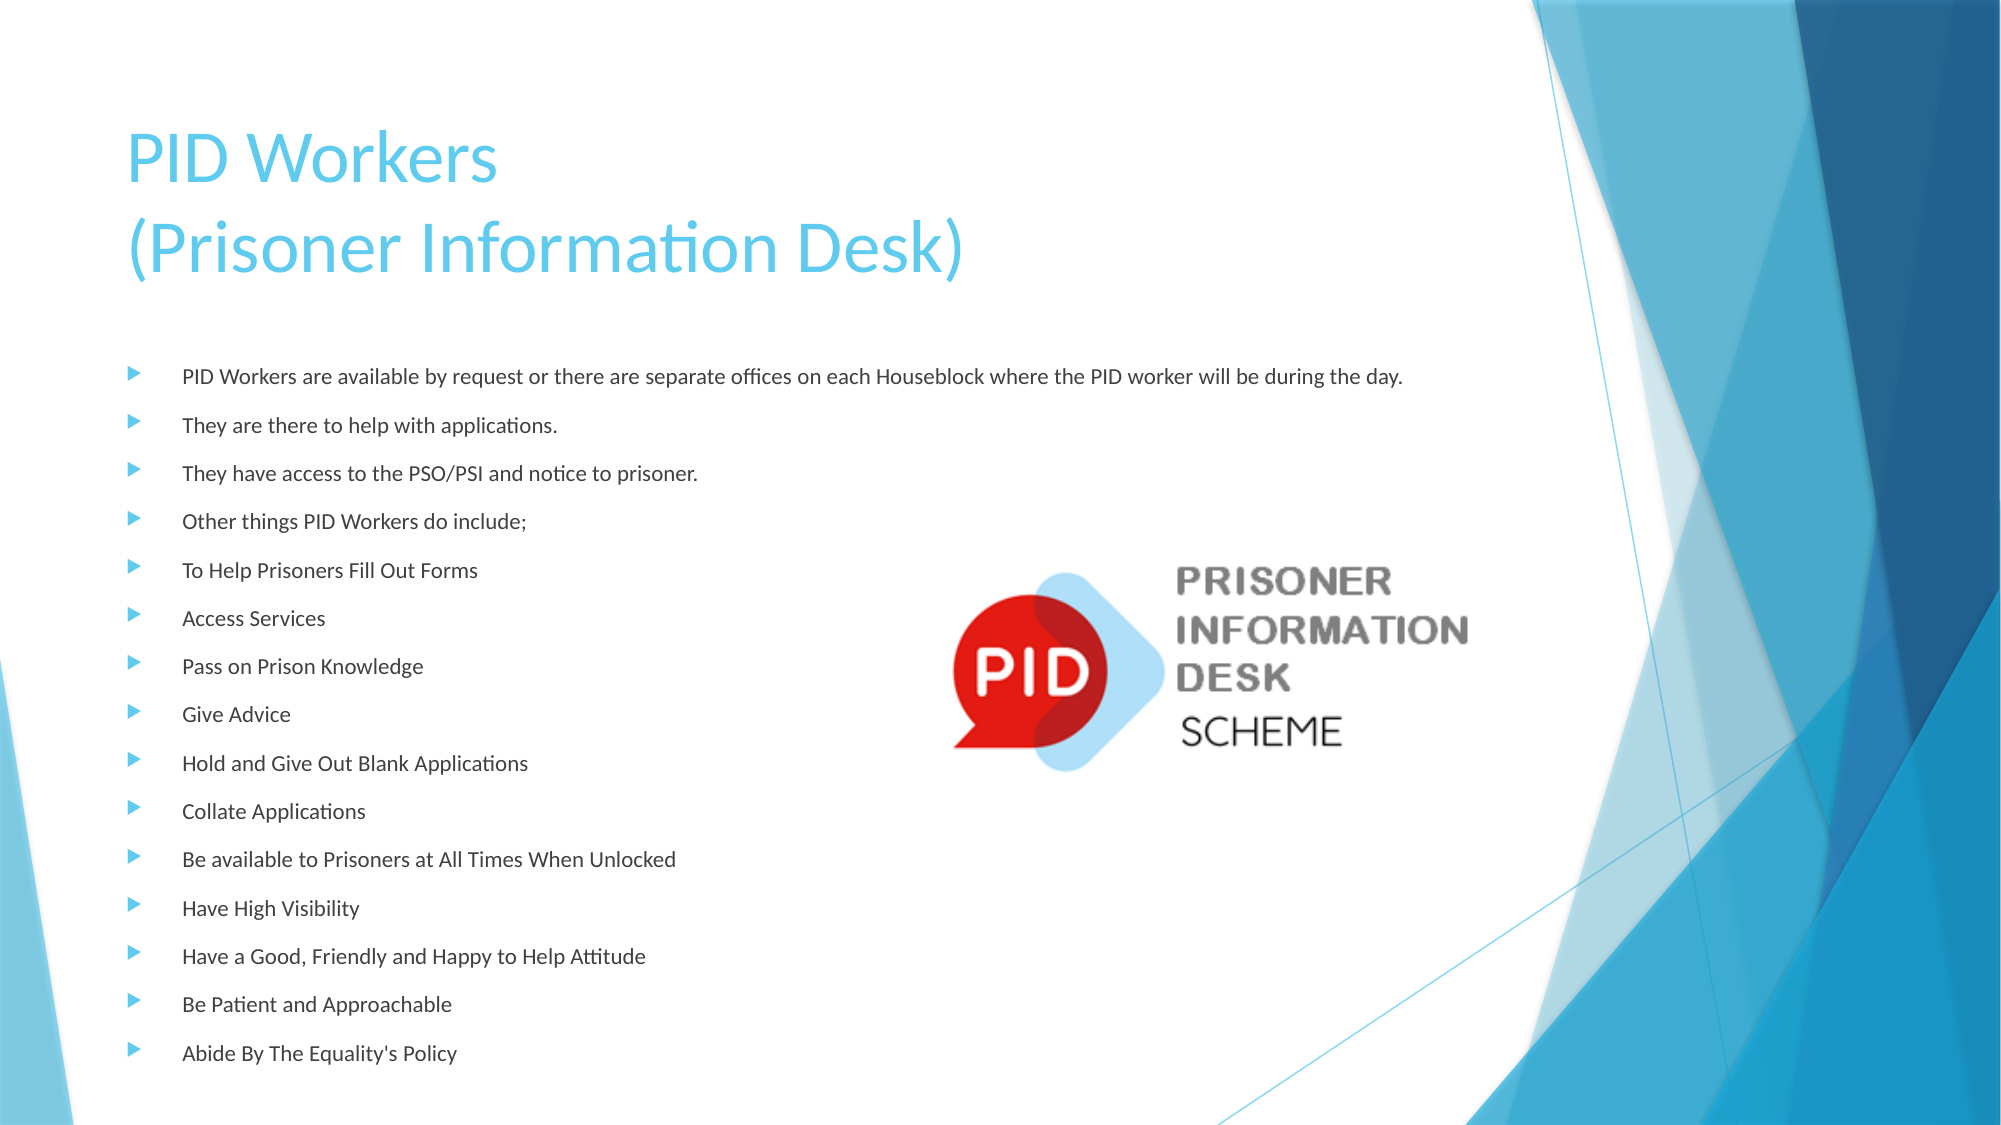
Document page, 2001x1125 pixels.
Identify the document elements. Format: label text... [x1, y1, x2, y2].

list PID Workers are available by request or there are separate offices on each Houseblock where the PID worker will be during the day. They are there to help with applications. They have access to the PSO/PSI and notice to prisoner. Other things PID Workers do include; To Help Prisoners Fill Out Forms Access Services Pass on Prison Knowledge Give Advice Hold and Give Out Blank Applications Collate Applications Be available to Prisoners at All Times When Unlocked Have High Visibility Have a Good, Friendly and Happy to Help Attitude Be Patient and Approachable Abide By The Equality's Policy [111, 354, 1522, 992]
title PID Workers (Prisoner Information Desk) [111, 99, 1522, 317]
picture [880, 513, 1522, 832]
